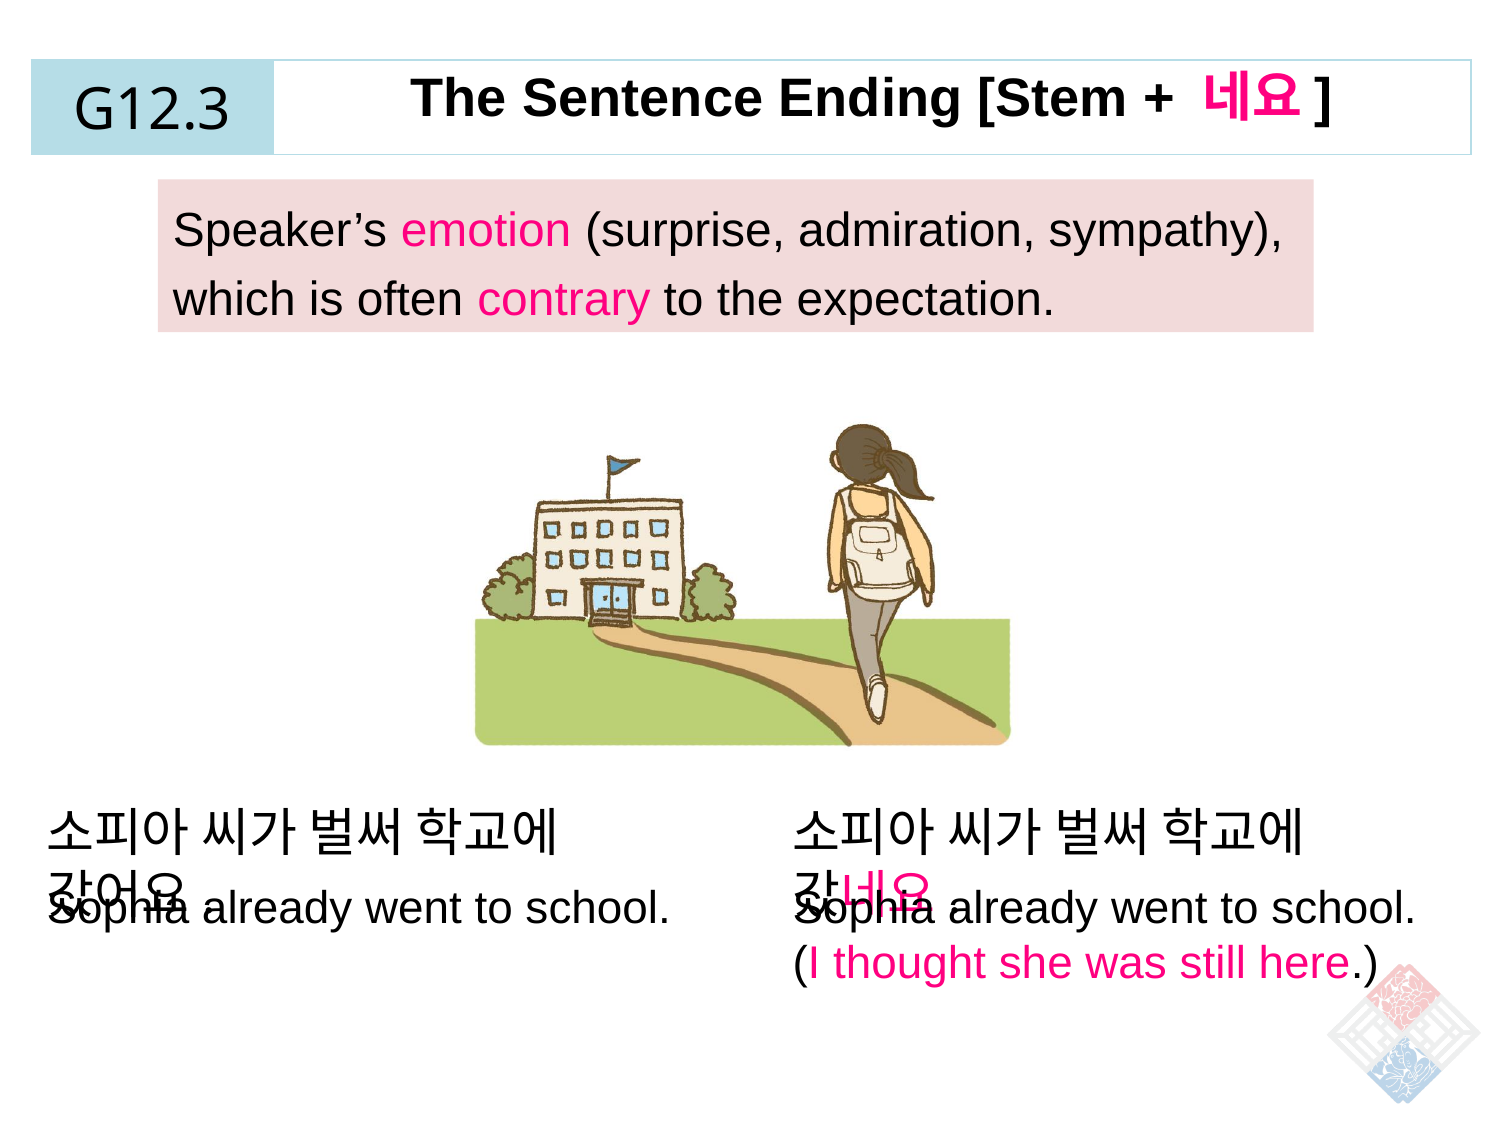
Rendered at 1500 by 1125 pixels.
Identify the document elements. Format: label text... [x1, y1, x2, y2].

text_box 소피아 씨가 벌써 학교에 갔네요. [777, 791, 1471, 932]
text_box 소피아 씨가 벌써 학교에 갔어요. [31, 791, 725, 932]
table_header The Sentence Ending [Stem + 네요] [274, 61, 1470, 154]
picture [456, 397, 1029, 756]
text_box Sophia already went to school. (I thought she was still here.) [777, 869, 1438, 995]
text_box Speaker’s emotion (surprise, admiration, sympathy), which is often contrary to the expectation. [157, 179, 1314, 333]
table_header G12.3 [32, 61, 272, 154]
text_box Sophia already went to school. [31, 869, 693, 940]
